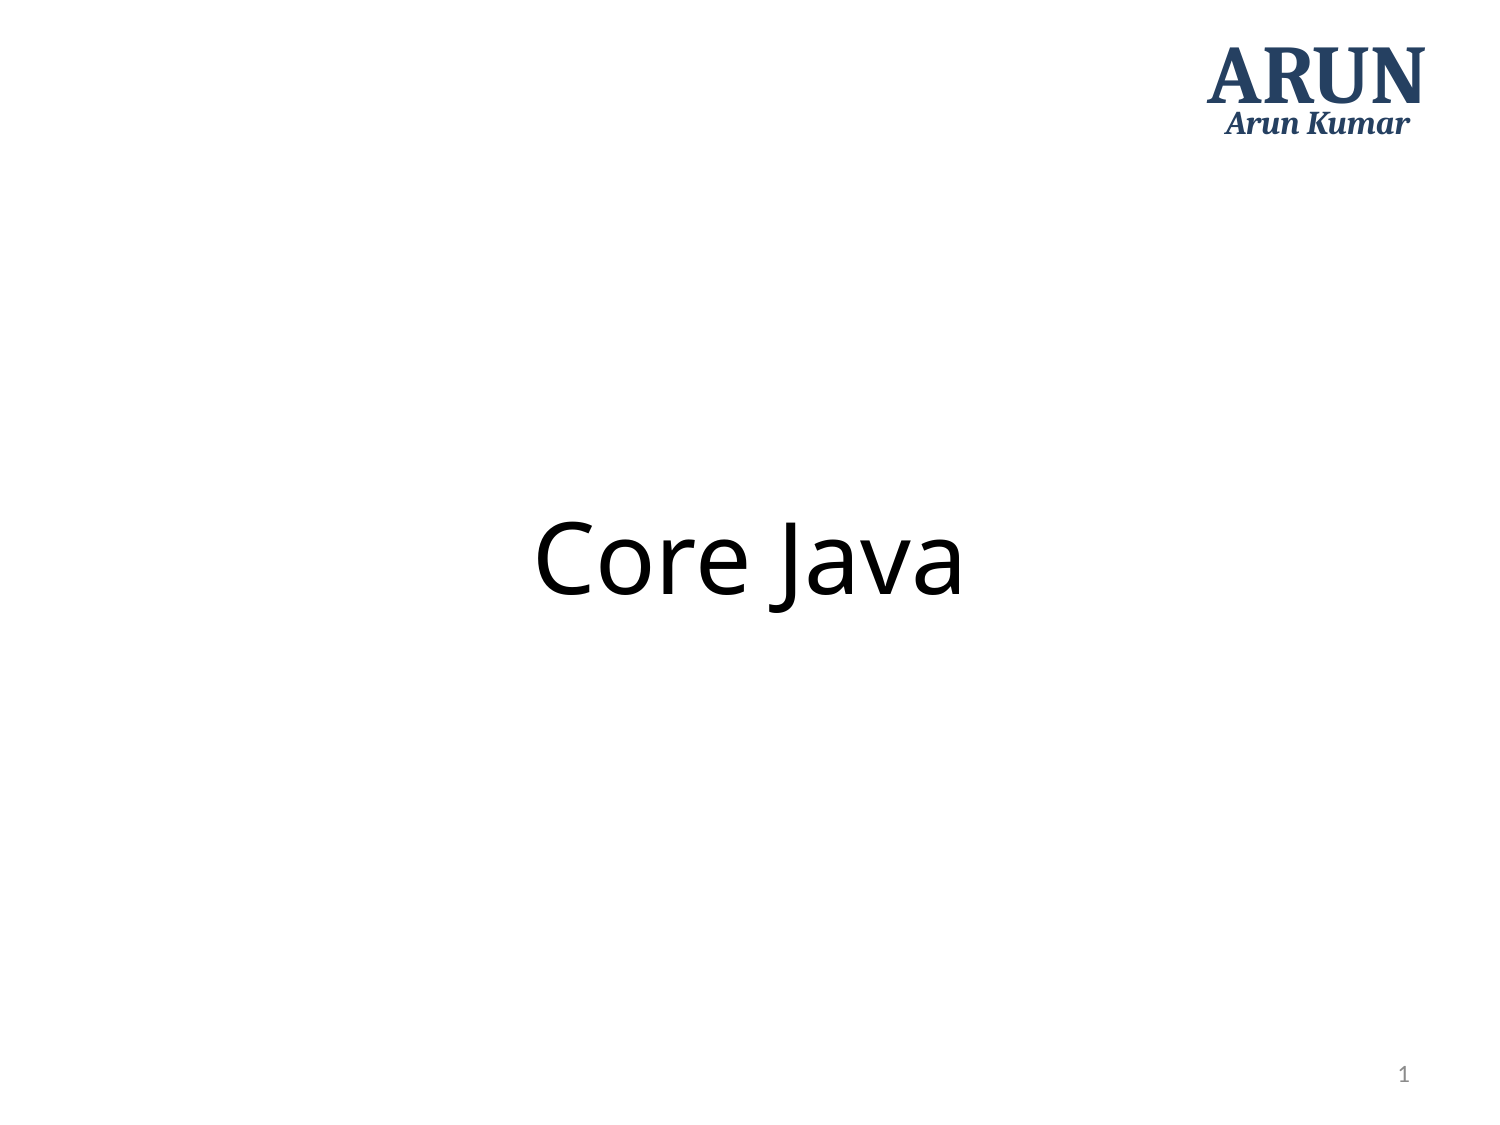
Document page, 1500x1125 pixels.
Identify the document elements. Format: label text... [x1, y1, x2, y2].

text_box Core Java [0, 487, 1500, 623]
slide_number 1 [1074, 1042, 1425, 1103]
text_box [1149, 12, 1486, 151]
